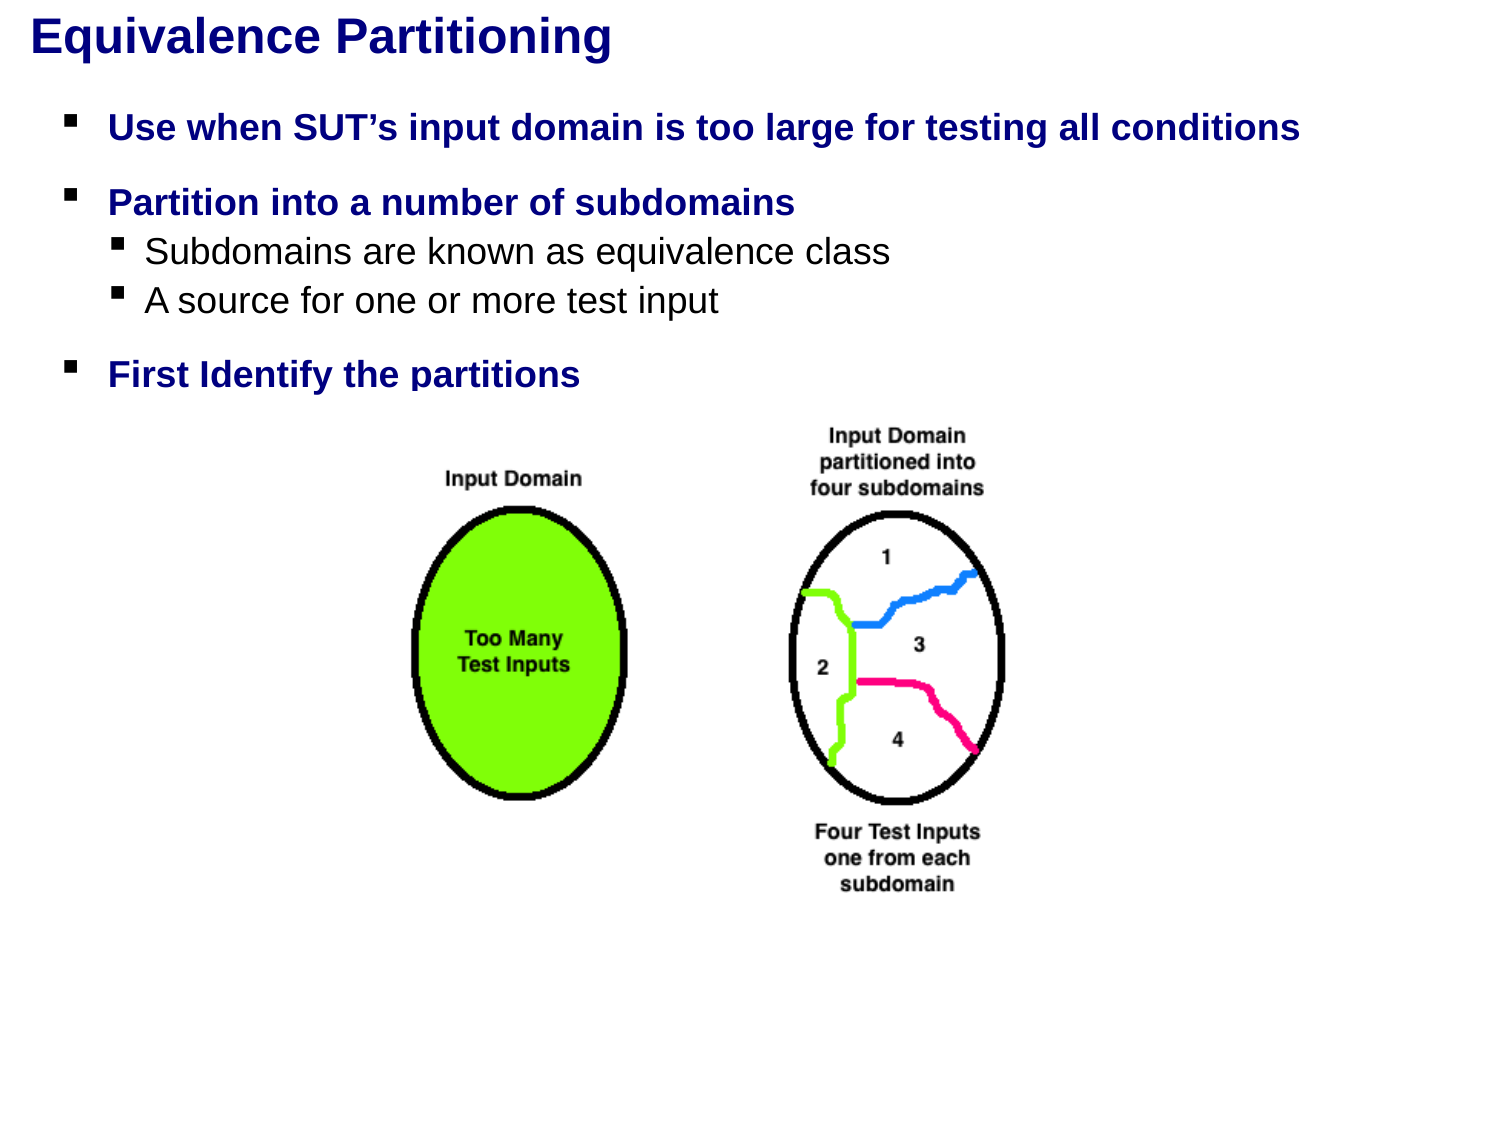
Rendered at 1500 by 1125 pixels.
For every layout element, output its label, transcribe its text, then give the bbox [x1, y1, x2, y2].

title Equivalence Partitioning [0, 0, 1500, 67]
picture [370, 390, 1074, 916]
list Use when SUT’s input domain is too large for testing all conditions Partition into a number of subdomains Subdomains are known as equivalence class A source for one or more test input First Identify the partitions [45, 95, 1457, 406]
